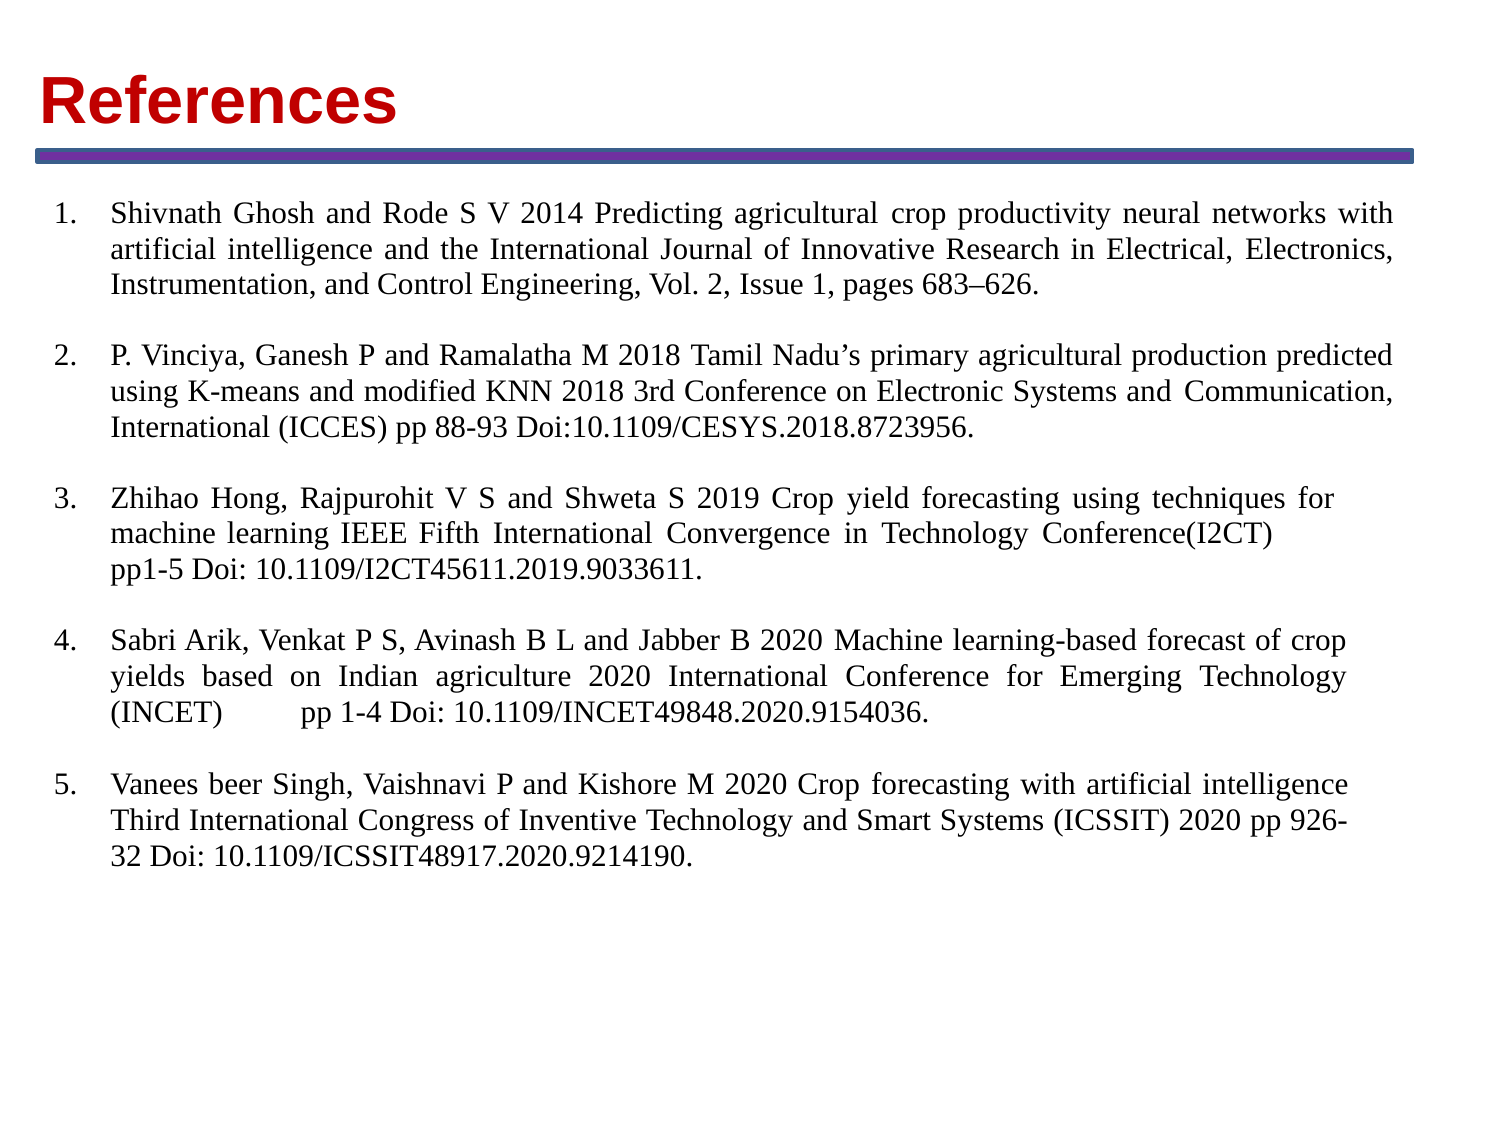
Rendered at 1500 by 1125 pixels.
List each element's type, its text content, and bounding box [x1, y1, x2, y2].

text_box [488, 149, 1413, 163]
text_box References [24, 49, 488, 225]
text_box Shivnath Ghosh and Rode S V 2014 Predicting agricultural crop productivity neural networks with artificial intelligence and the International Journal of Innovative Research in Electrical, Electronics, Instrumentation, and Control Engineering, Vol. 2, Issue 1, pages 683–626. P. Vinciya, Ganesh P and Ramalatha M 2018 Tamil Nadu’s primary agricultural production predicted using K-means and modified KNN 2018 3rd Conference on Electronic Systems and Communication, International (ICCES) pp 88-93 Doi:10.1109/CESYS.2018.8723956. Zhihao Hong, Rajpurohit V S and Shweta S 2019 Crop yield forecasting using techniques for machine learning IEEE Fifth International Convergence in Technology Conference(I2CT) pp1-5 Doi: 10.1109/I2CT45611.2019.9033611. Sabri Arik, Venkat P S, Avinash B L and Jabber B 2020 Machine learning-based forecast of crop yields based on Indian agriculture 2020 International Conference for Emerging Technology (INCET) pp 1-4 Doi: 10.1109/INCET49848.2020.9154036. Vanees beer Singh, Vaishnavi P and Kishore M 2020 Crop forecasting with artificial intelligence Third International Congress of Inventive Technology and Smart Systems (ICSSIT) 2020 pp 926-32 Doi: 10.1109/ICSSIT48917.2020.9214190. [39, 187, 1413, 881]
